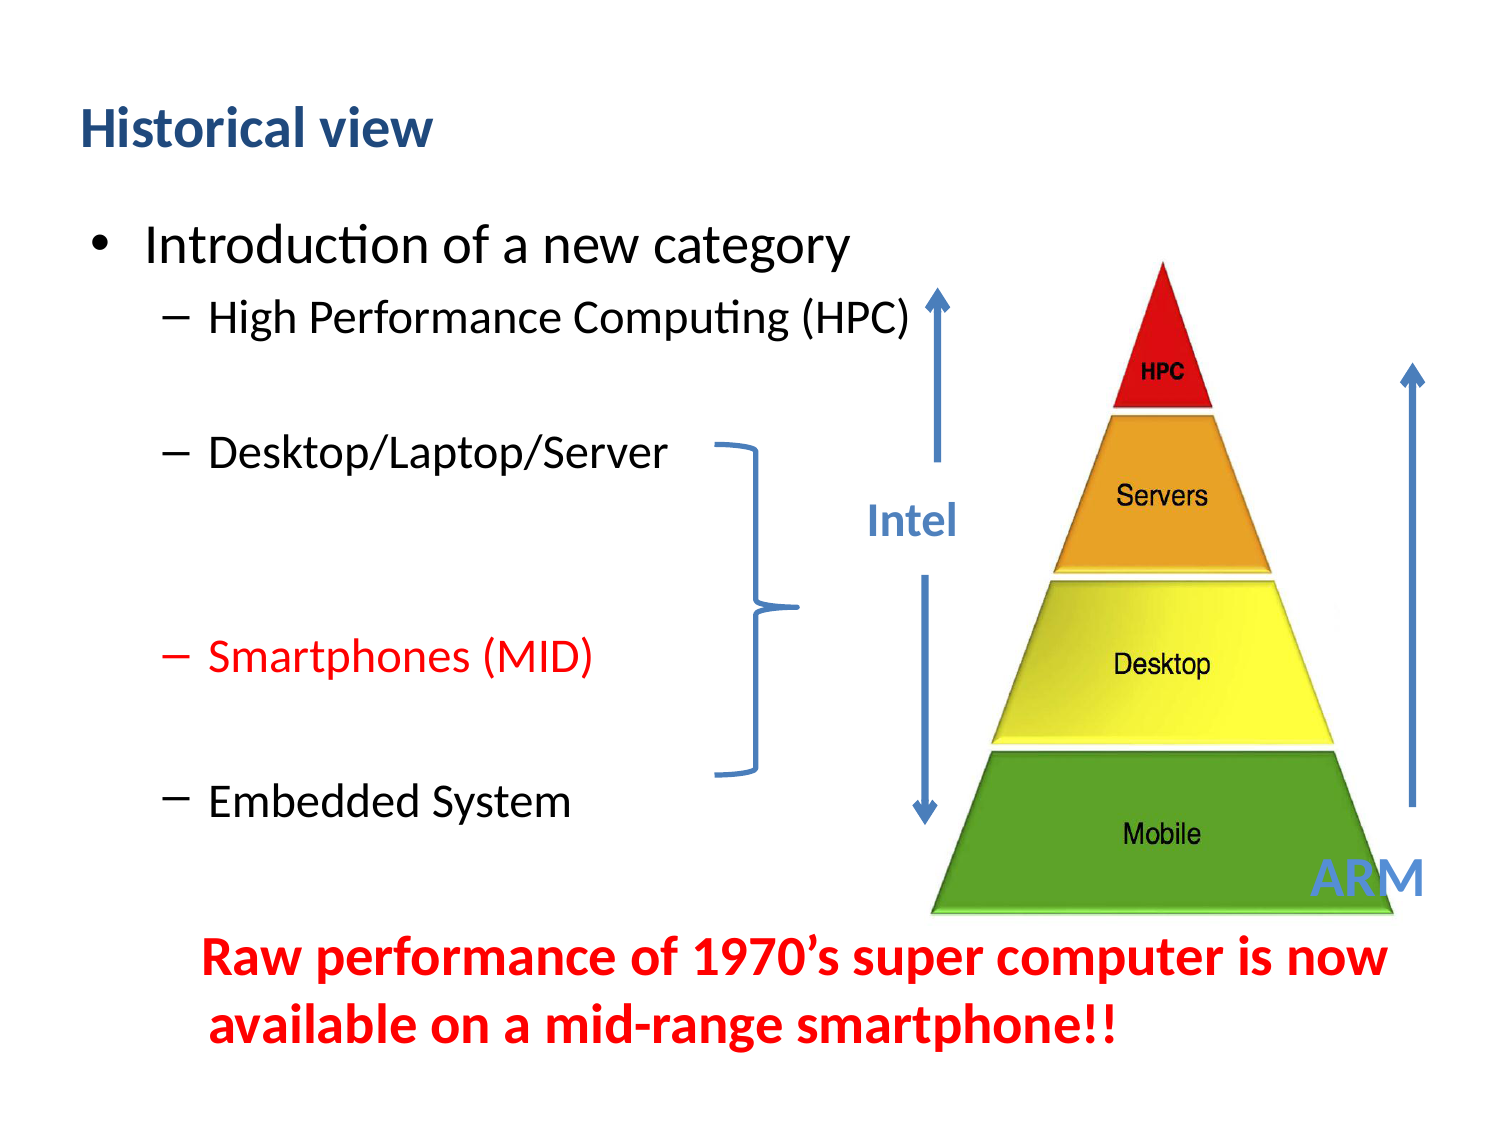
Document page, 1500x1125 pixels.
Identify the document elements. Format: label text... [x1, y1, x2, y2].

picture [912, 224, 1413, 927]
text_box [714, 443, 798, 776]
title Historical view [64, 30, 1415, 219]
list Introduction of a new category High Performance Computing (HPC) Desktop/Laptop/Server Intel Smartphones (MID) Embedded System ARM Raw performance of 1970’s super computer is now available on a mid-range smartphone!! [75, 200, 1500, 1063]
